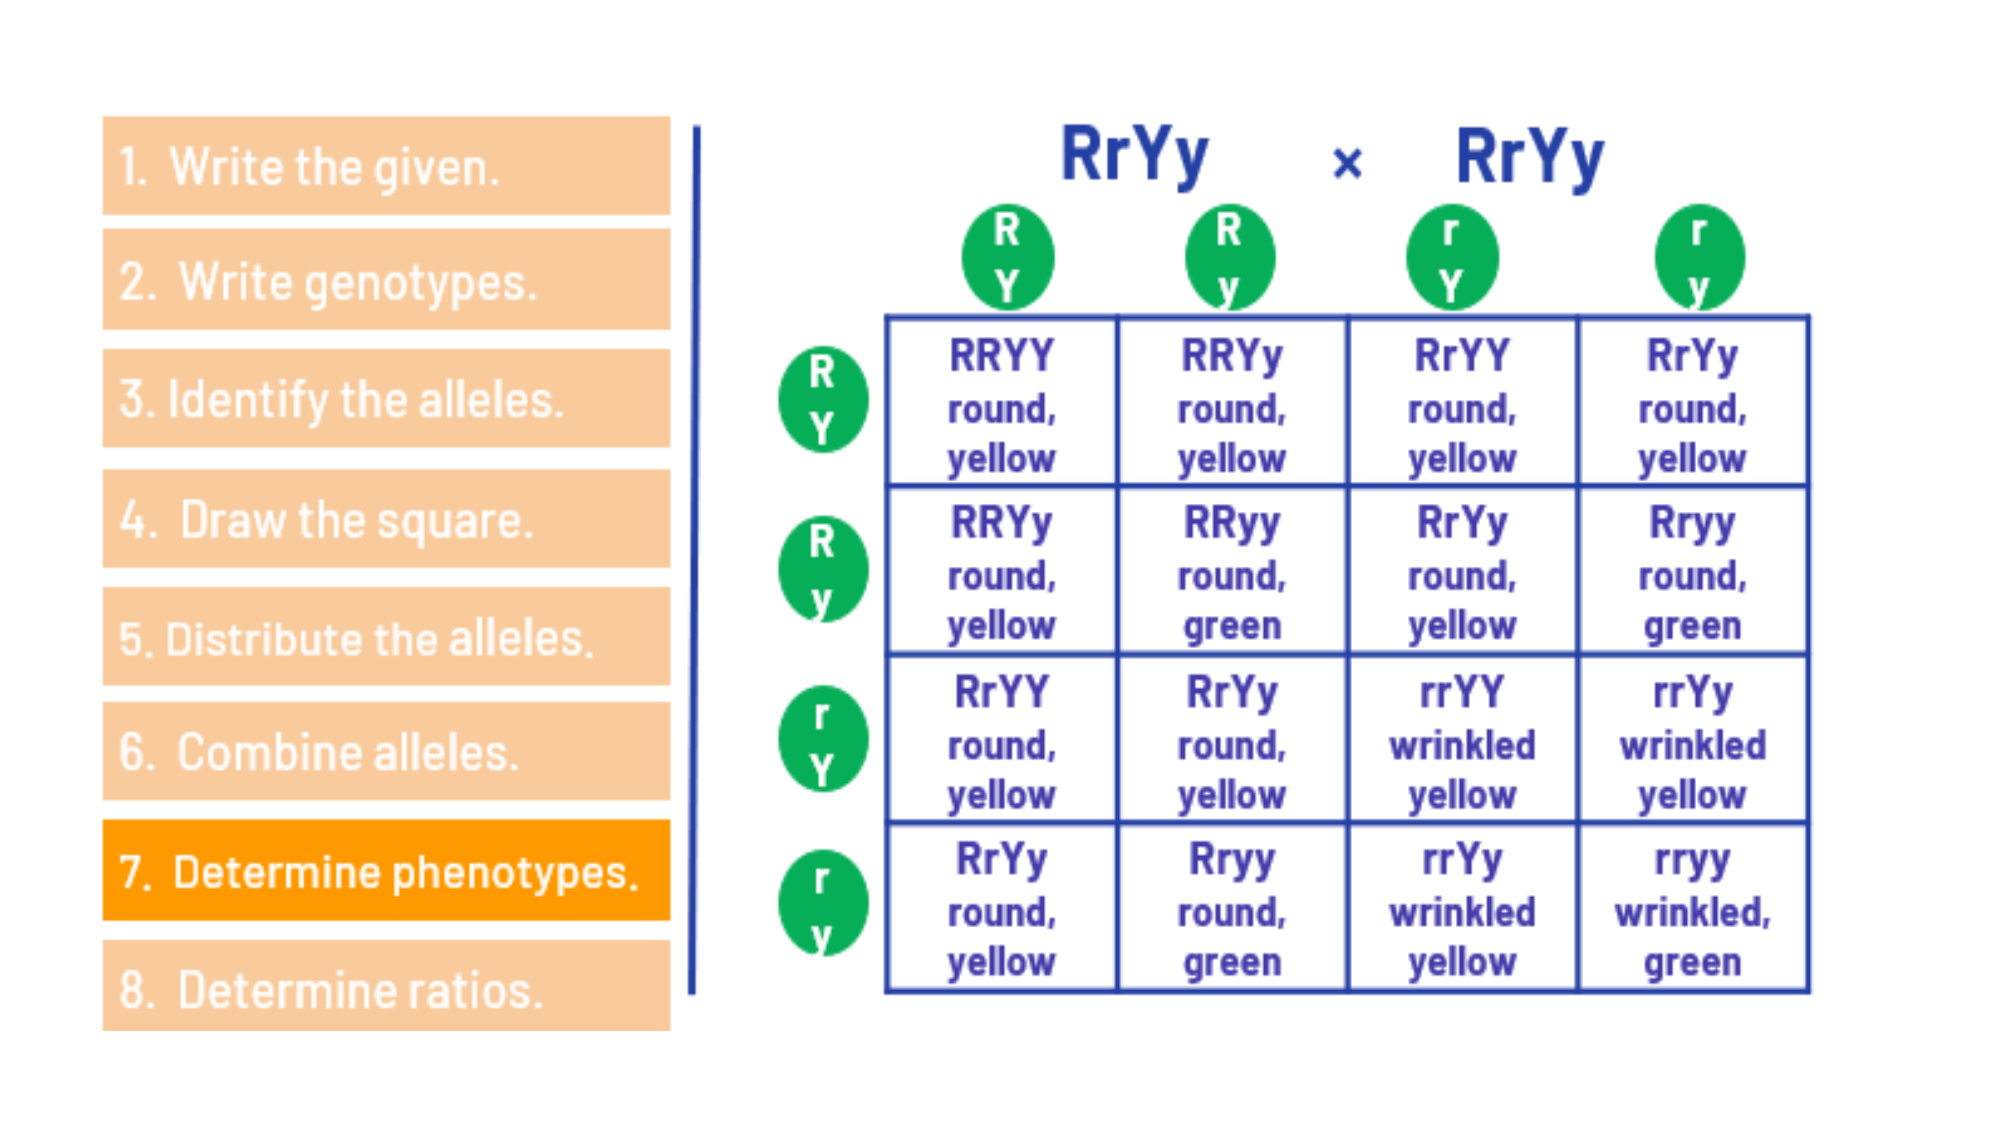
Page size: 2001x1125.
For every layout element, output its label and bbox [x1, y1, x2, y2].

picture [95, 108, 1913, 1032]
